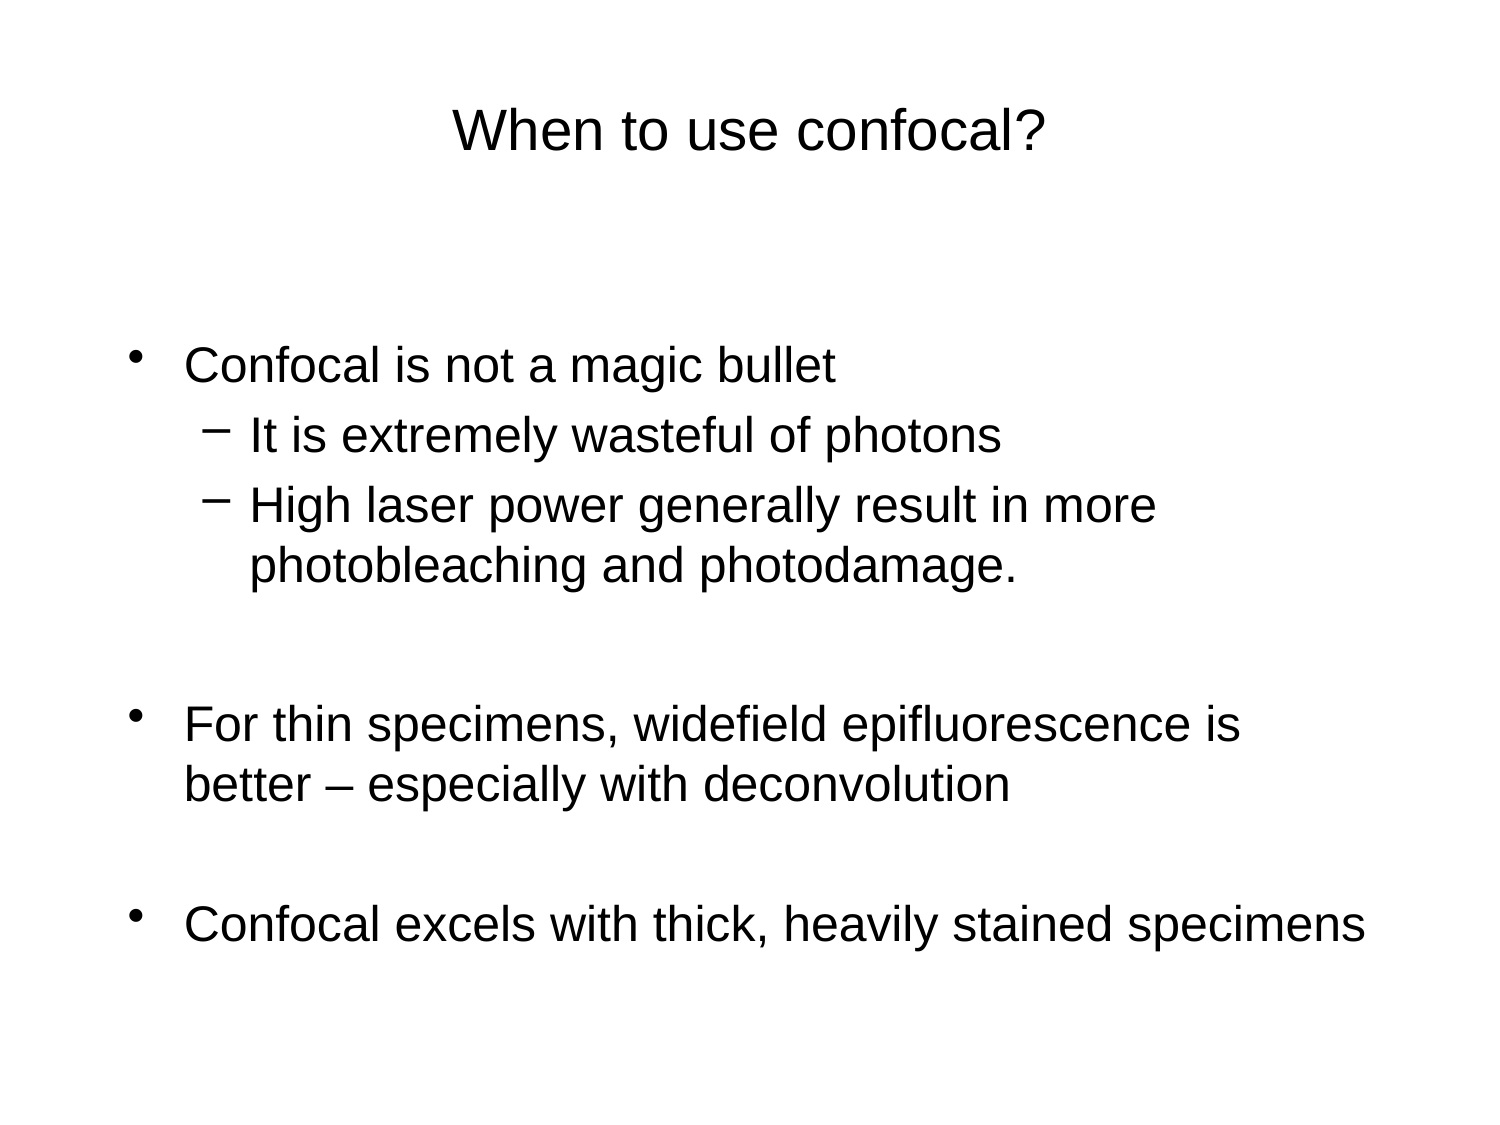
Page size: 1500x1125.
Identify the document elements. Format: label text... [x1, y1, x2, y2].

title When to use confocal? [112, 64, 1388, 190]
list Confocal is not a magic bullet It is extremely wasteful of photons High laser power generally result in more photobleaching and photodamage. For thin specimens, widefield epifluorescence is better – especially with deconvolution Confocal excels with thick, heavily stained specimens [112, 324, 1388, 1001]
